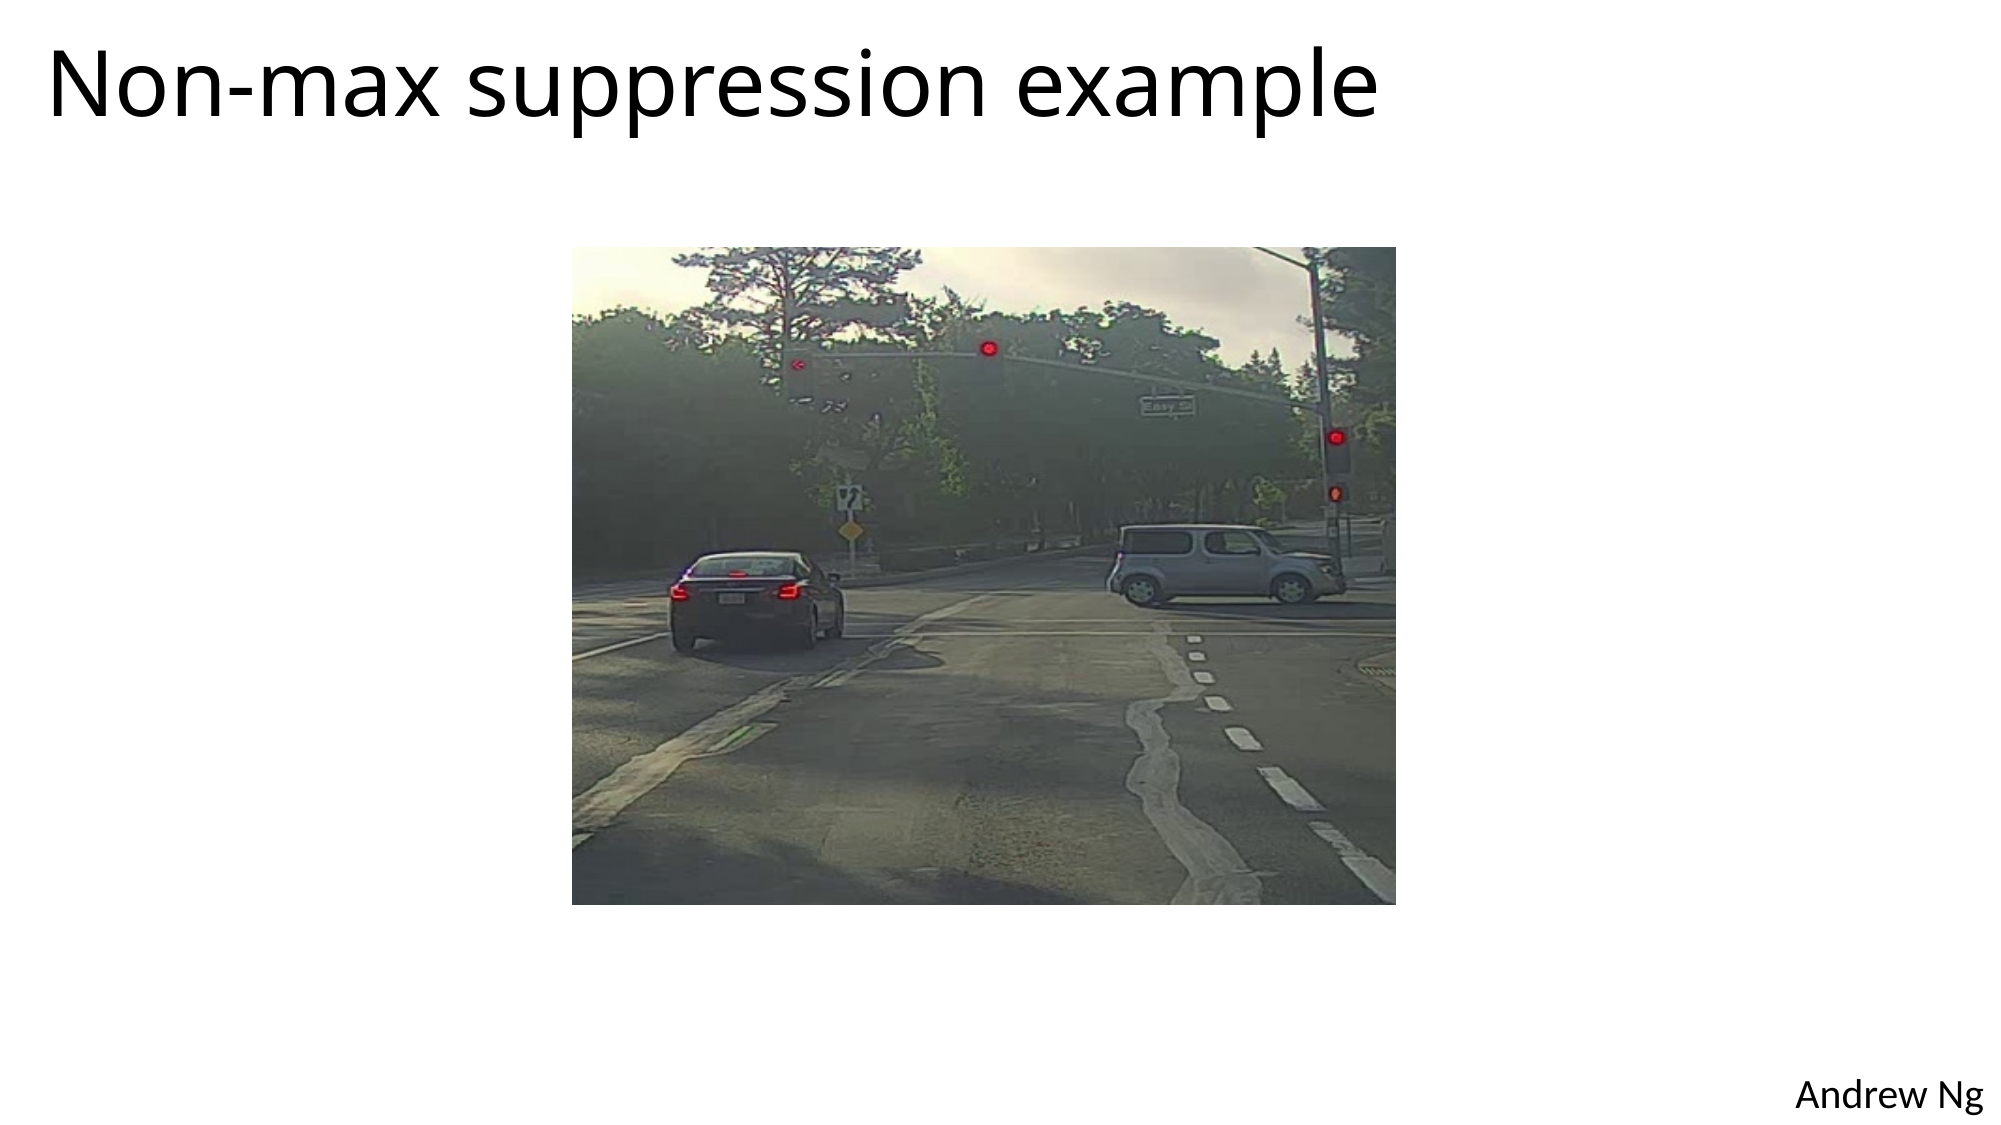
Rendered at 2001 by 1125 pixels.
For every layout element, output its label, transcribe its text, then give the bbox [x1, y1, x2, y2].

picture [572, 247, 1396, 905]
title Non-max suppression example [30, 29, 2000, 248]
